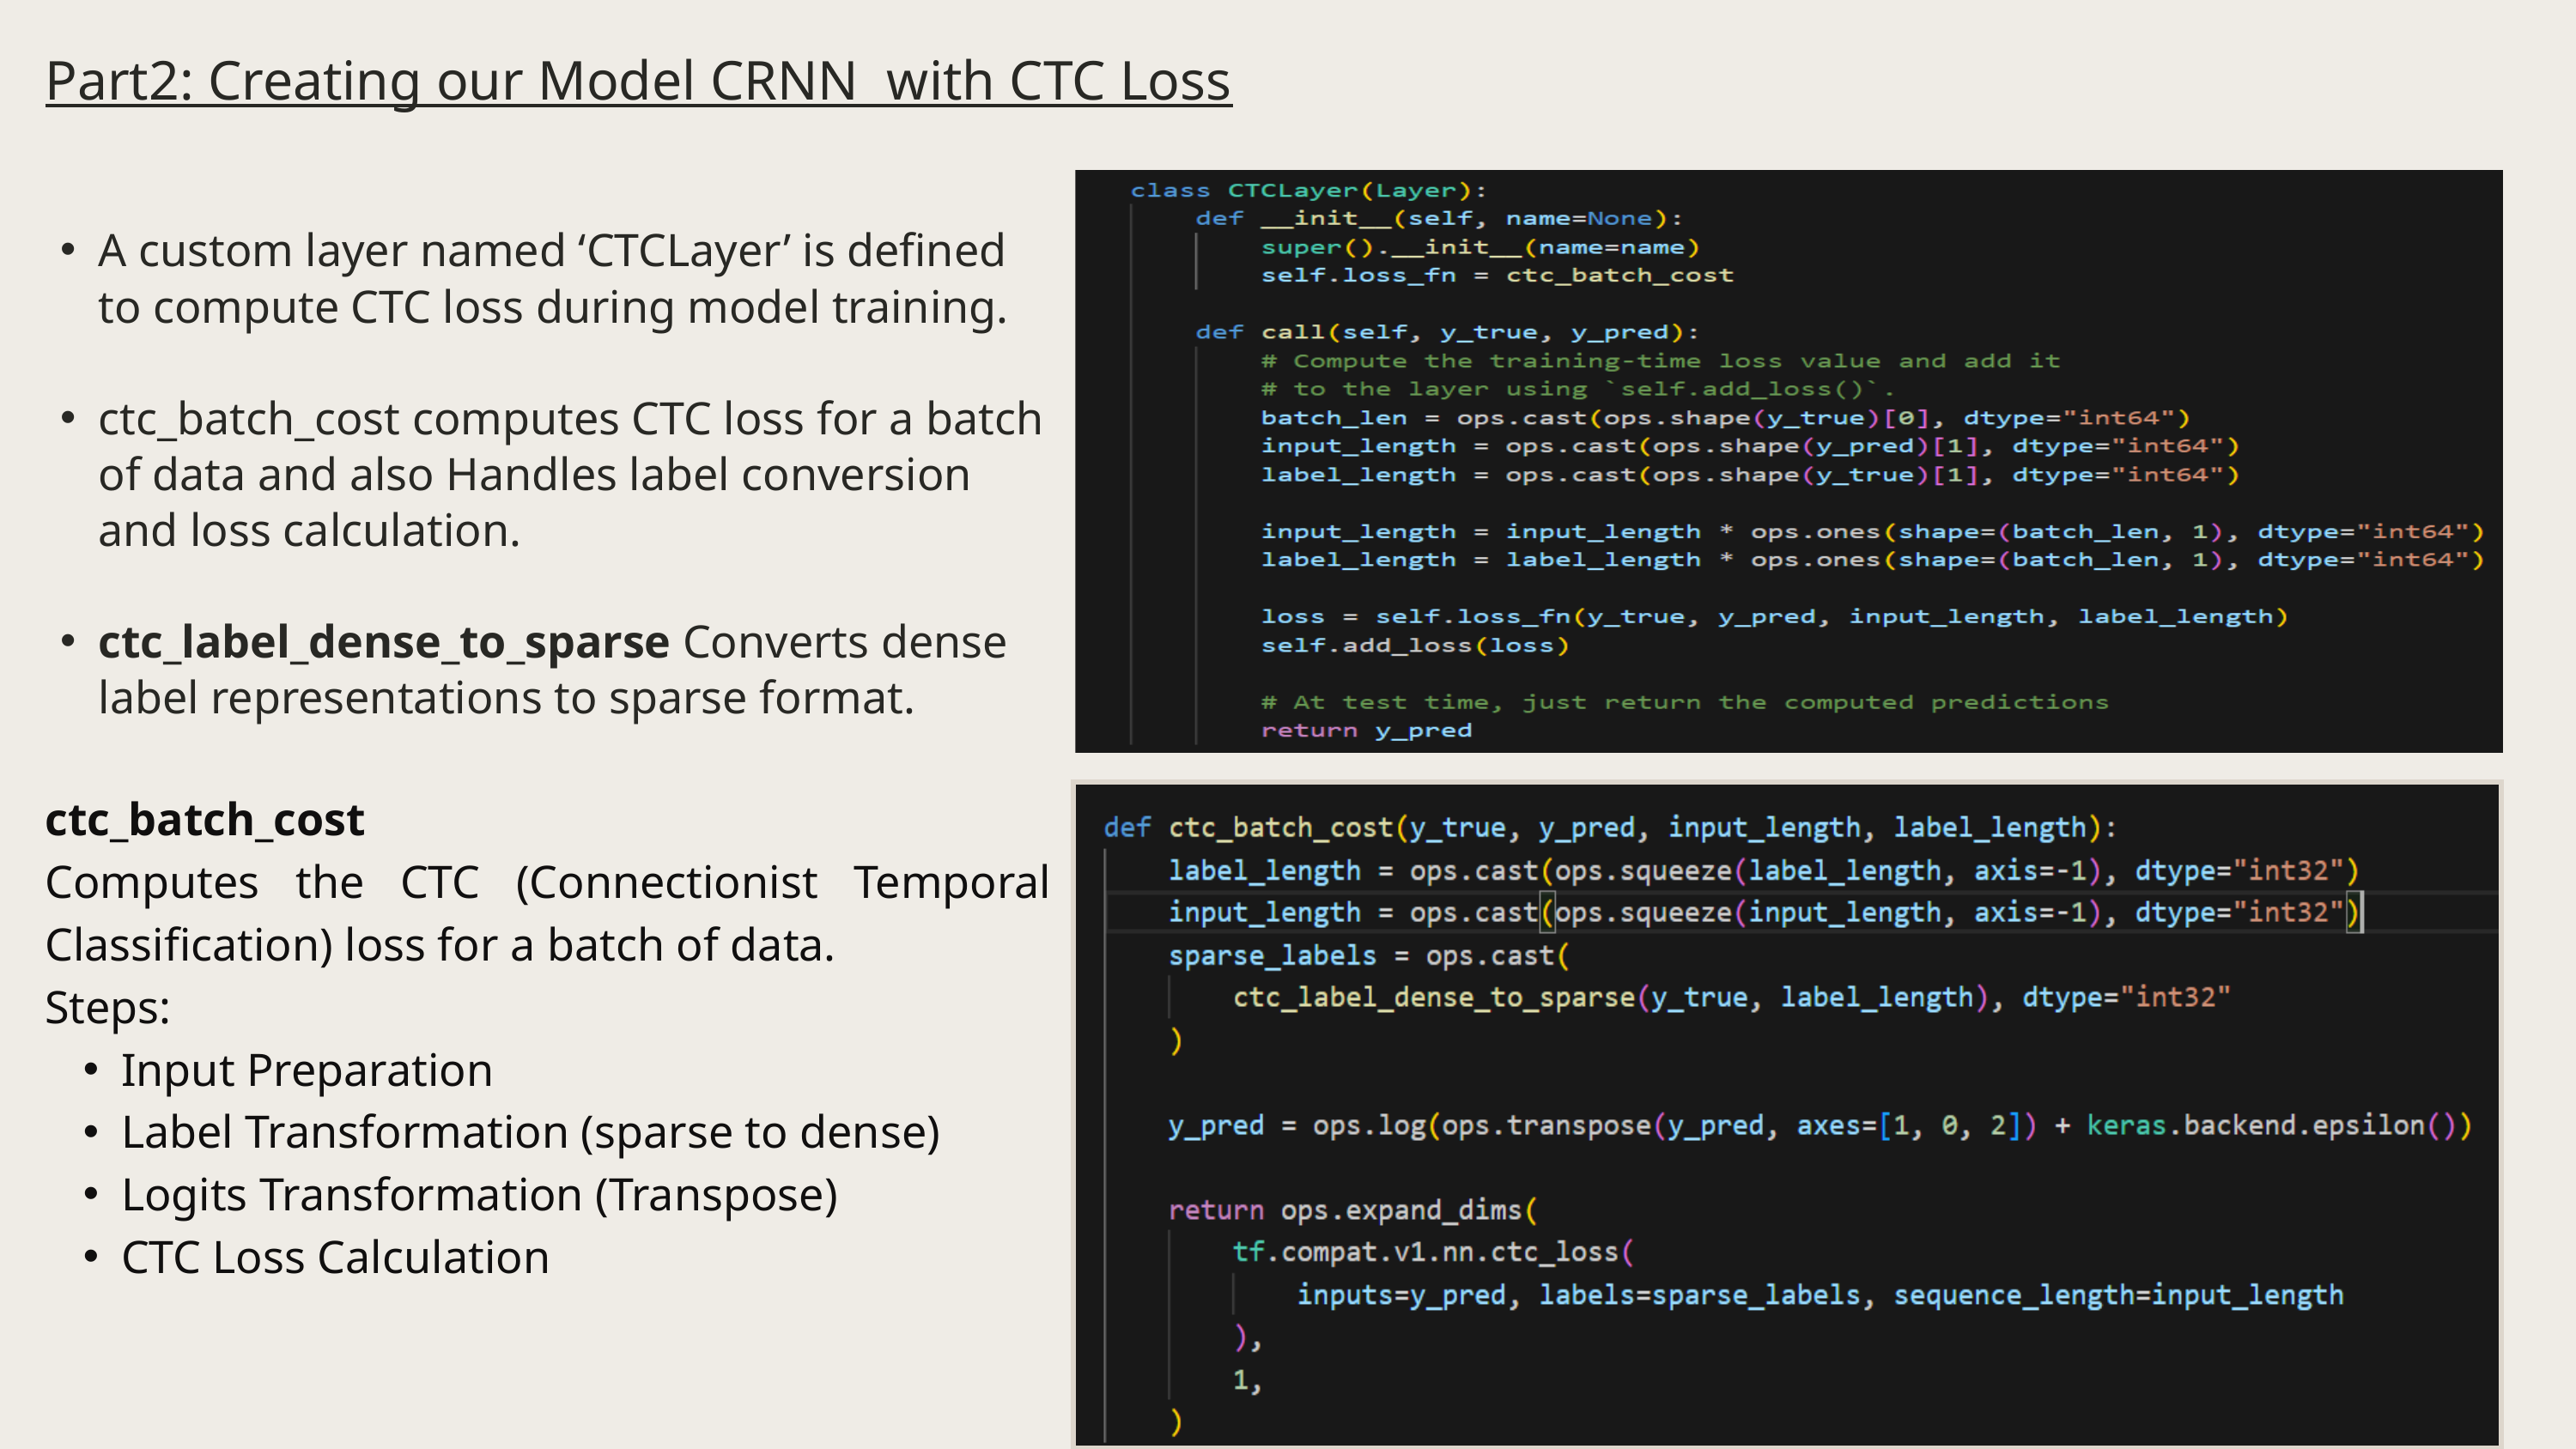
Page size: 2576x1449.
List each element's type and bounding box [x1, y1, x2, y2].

text_box [0, 0, 2576, 1449]
